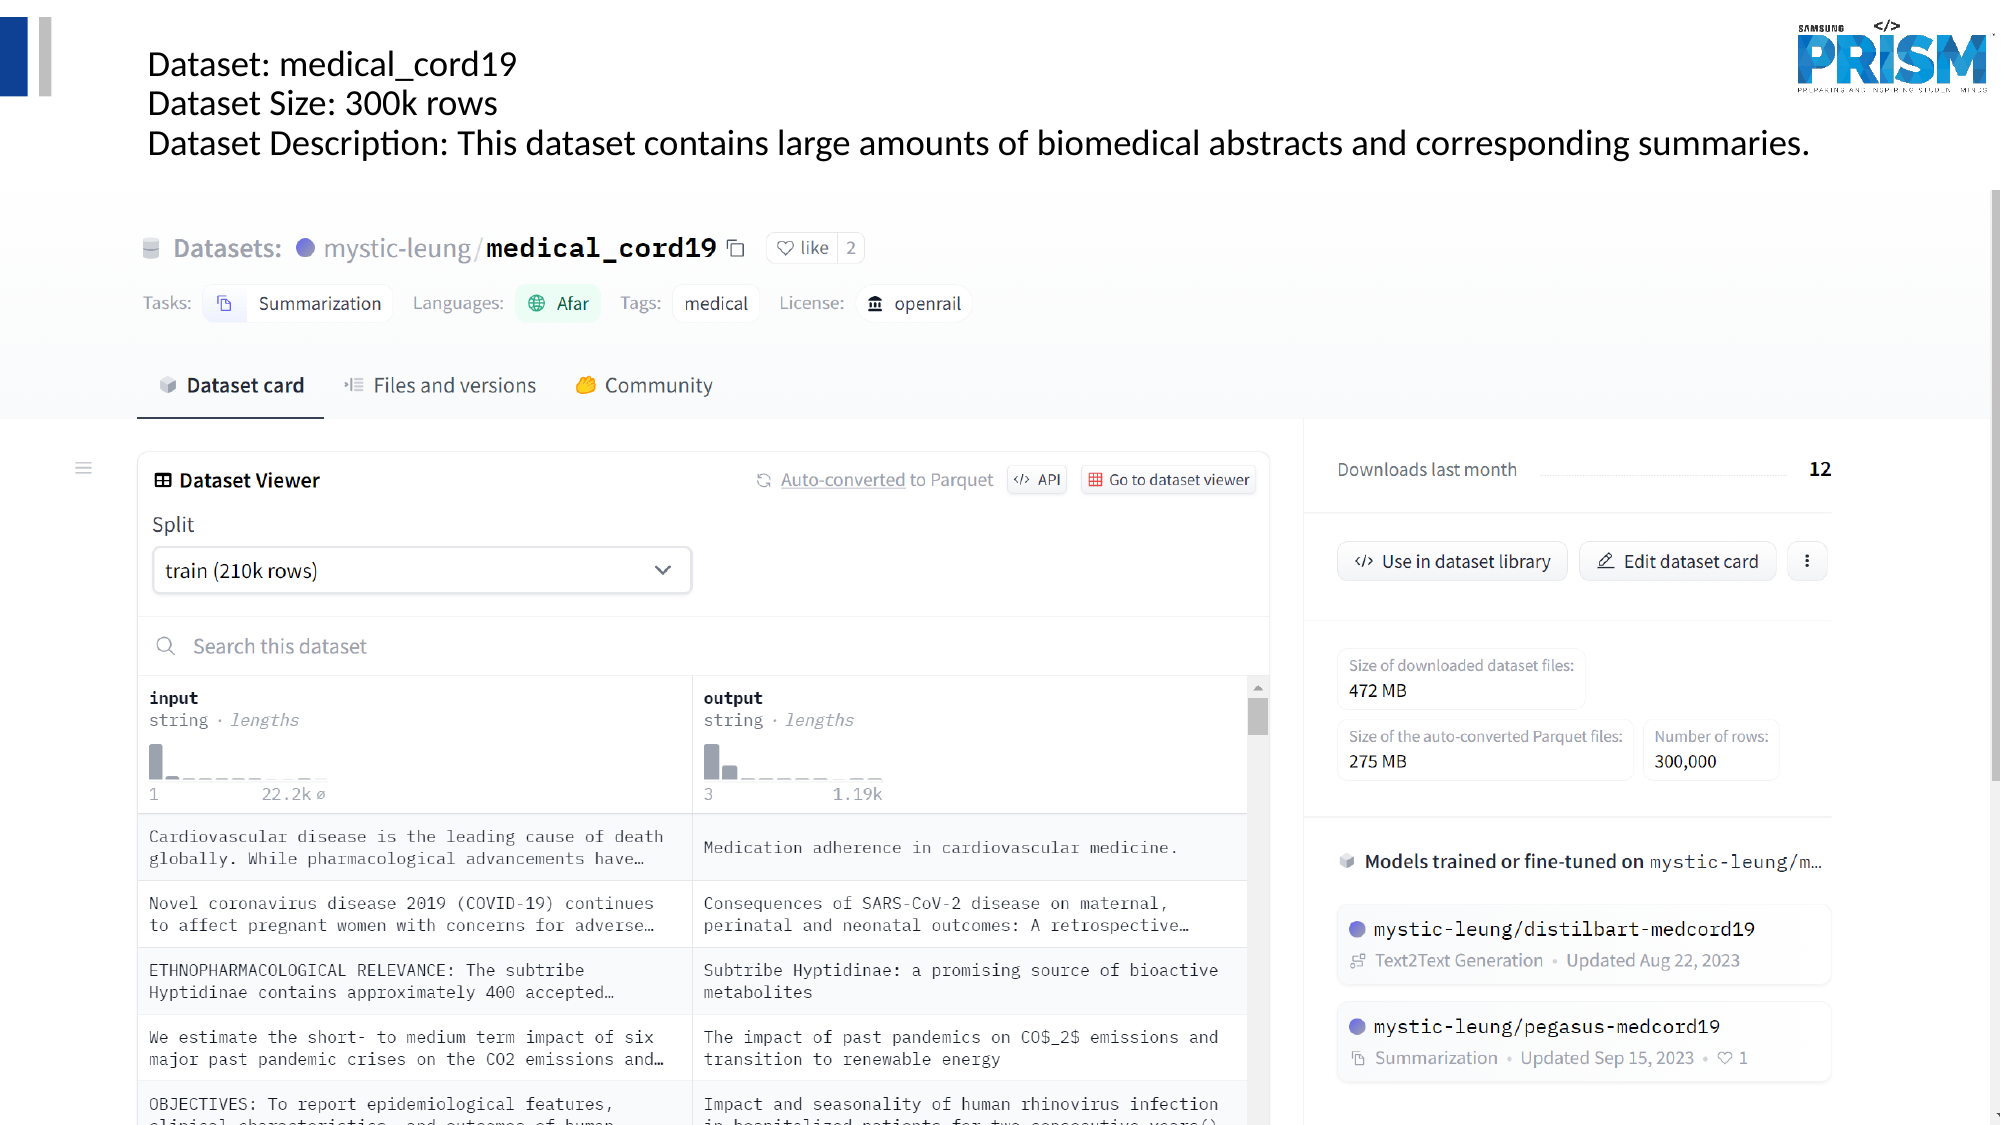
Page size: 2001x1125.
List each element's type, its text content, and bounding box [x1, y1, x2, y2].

title Dataset: medical_cord19 Dataset Size: 300k rows Dataset Description: This dataset contains large amounts of biomedical abstracts and corresponding summaries. [132, 17, 1837, 190]
text_box [0, 16, 29, 97]
text_box [38, 16, 52, 97]
picture [0, 190, 2000, 1125]
picture [1794, 18, 2000, 97]
